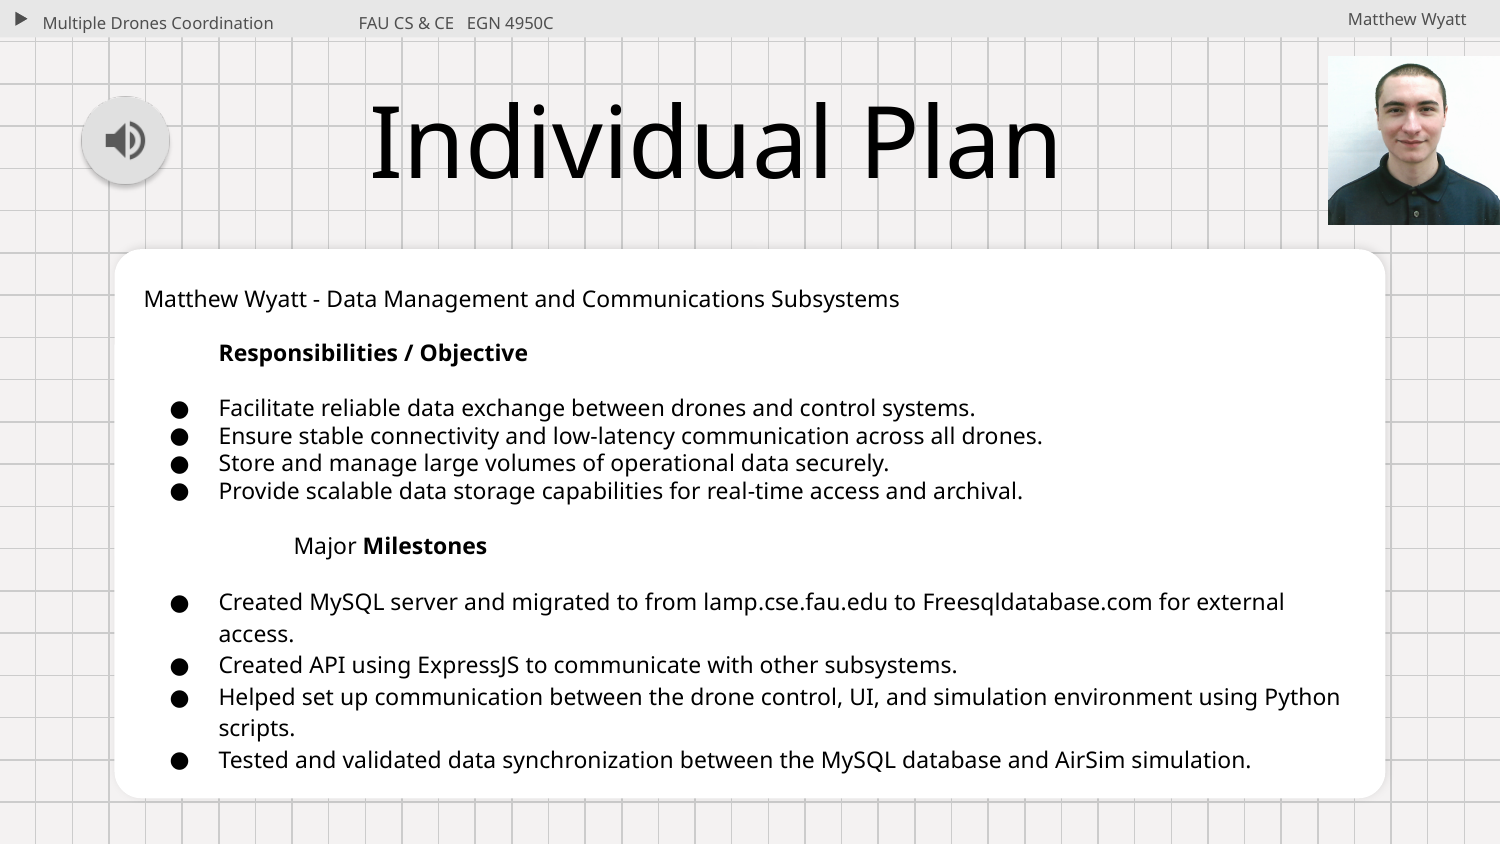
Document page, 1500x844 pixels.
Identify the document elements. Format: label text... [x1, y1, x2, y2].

text_box [114, 249, 1386, 799]
list Matthew Wyatt [1295, 0, 1482, 499]
picture [1328, 56, 1500, 226]
title Individual Plan [969, 76, 1170, 237]
list Multiple Drones Coordination [27, 0, 343, 499]
text_box Matthew Wyatt - Data Management and Communications Subsystems Responsibilities / Objective Facilitate reliable data exchange between drones and control systems. Ensure stable connectivity and low-latency communication across all drones. Store and manage large volumes of operational data securely. Provide scalable data storage capabilities for real-time access and archival. Major Milestones Created MySQL server and migrated to from lamp.cse.fau.edu to Freesqldatabase.com for external access. Created API using ExpressJS to communicate with other subsystems. Helped set up communication between the drone control, UI, and simulation environment using Python scripts. Tested and validated data synchronization between the MySQL database and AirSim simulation. [128, 269, 1374, 791]
text_box [73, 237, 1449, 753]
picture [73, 88, 178, 193]
list FAU CS & CE EGN 4950C [343, 0, 969, 237]
